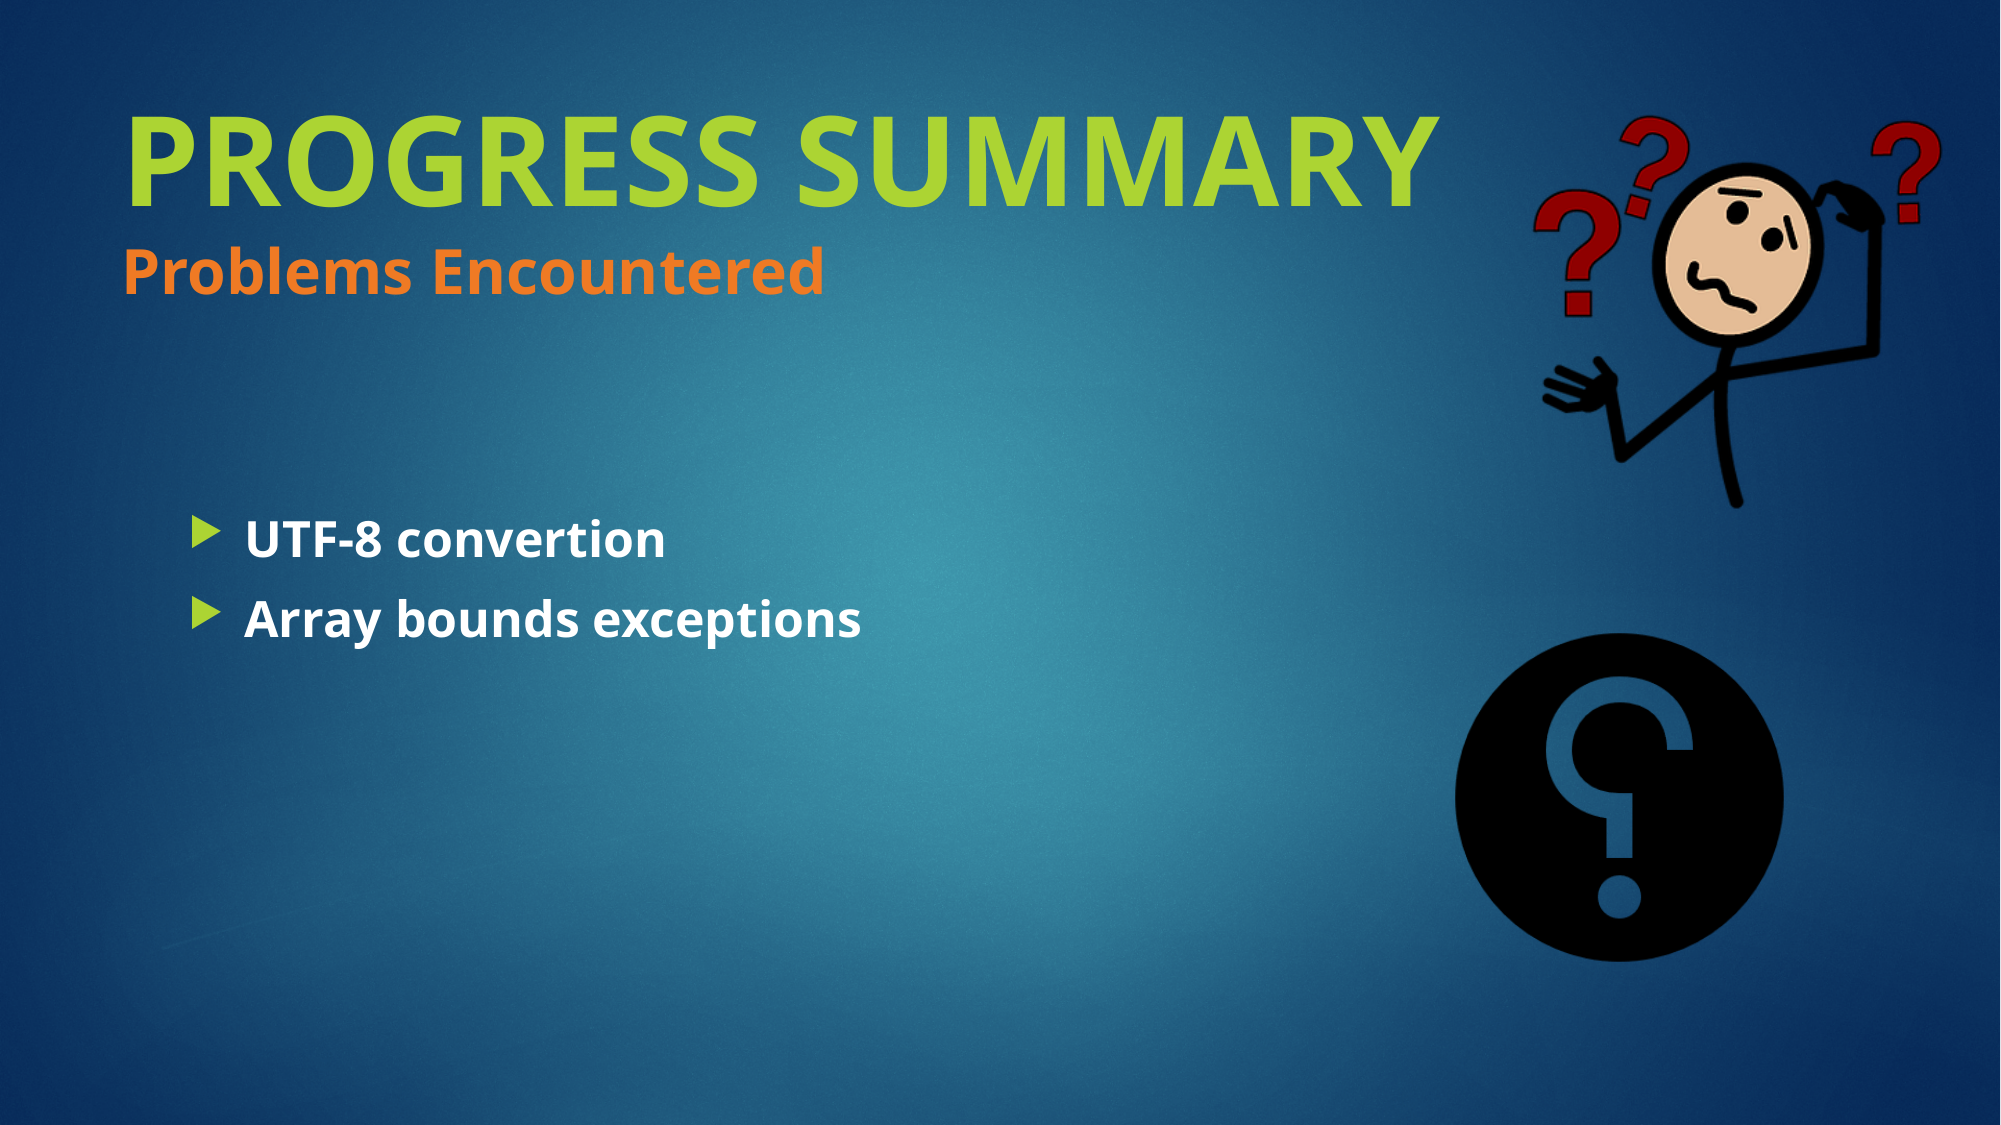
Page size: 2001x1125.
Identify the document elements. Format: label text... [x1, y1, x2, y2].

title PROGRESS SUMMARY Problems Encountered [106, 74, 1649, 304]
picture [1528, 102, 1944, 518]
picture [1412, 589, 1827, 1005]
list UTF-8 convertion Array bounds exceptions [173, 499, 1062, 768]
